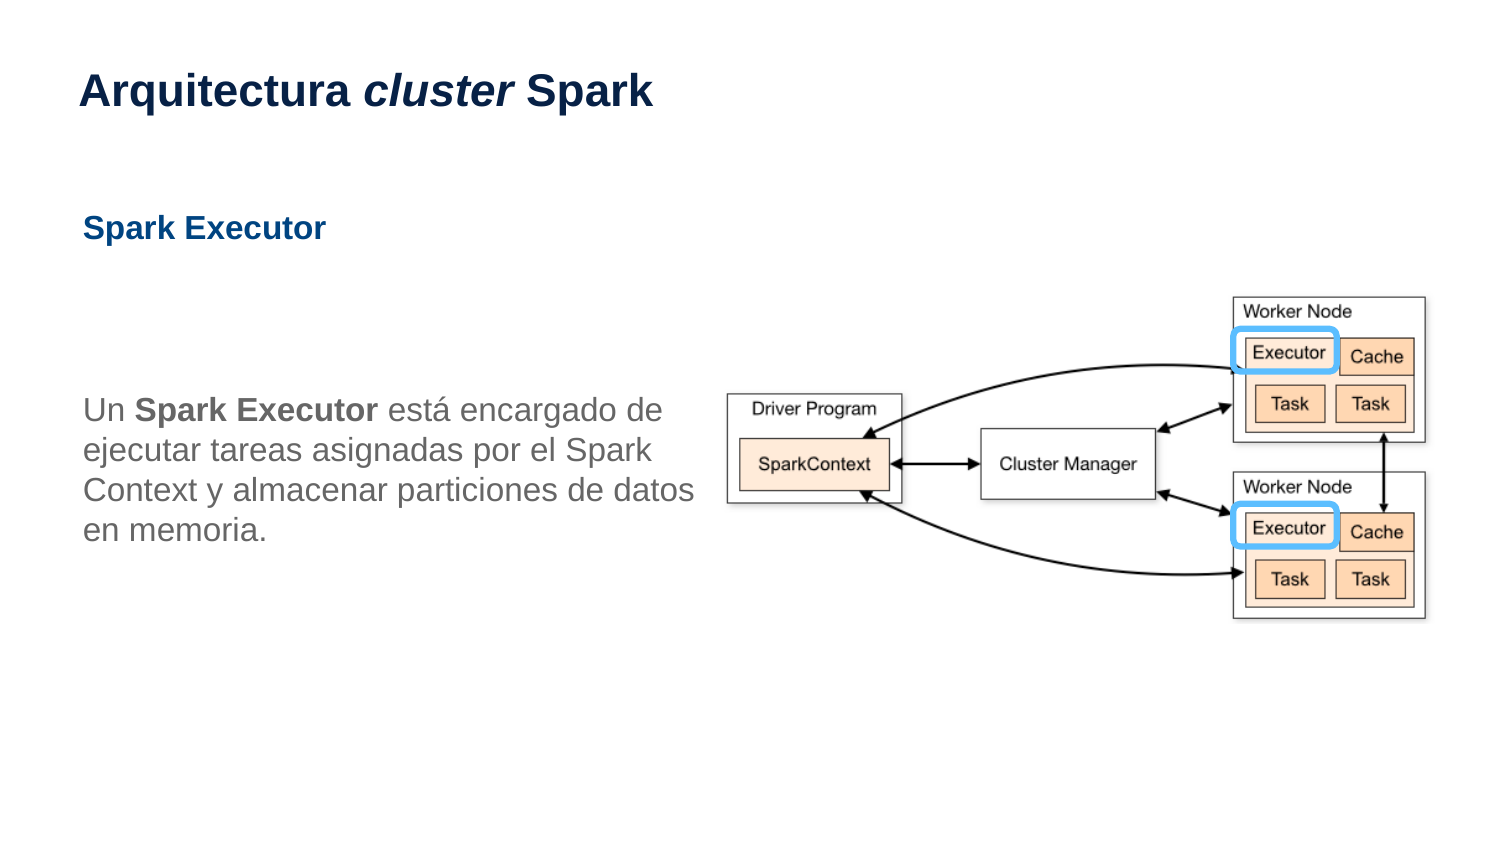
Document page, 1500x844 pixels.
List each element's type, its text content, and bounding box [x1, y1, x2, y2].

subtitle Spark Executor [67, 191, 832, 221]
list Un Spark Executor está encargado de ejecutar tareas asignadas por el Spark Context y almacenar particiones de datos en memoria. [67, 373, 715, 844]
picture [717, 288, 1442, 624]
title Arquitectura cluster Spark [63, 45, 1114, 133]
